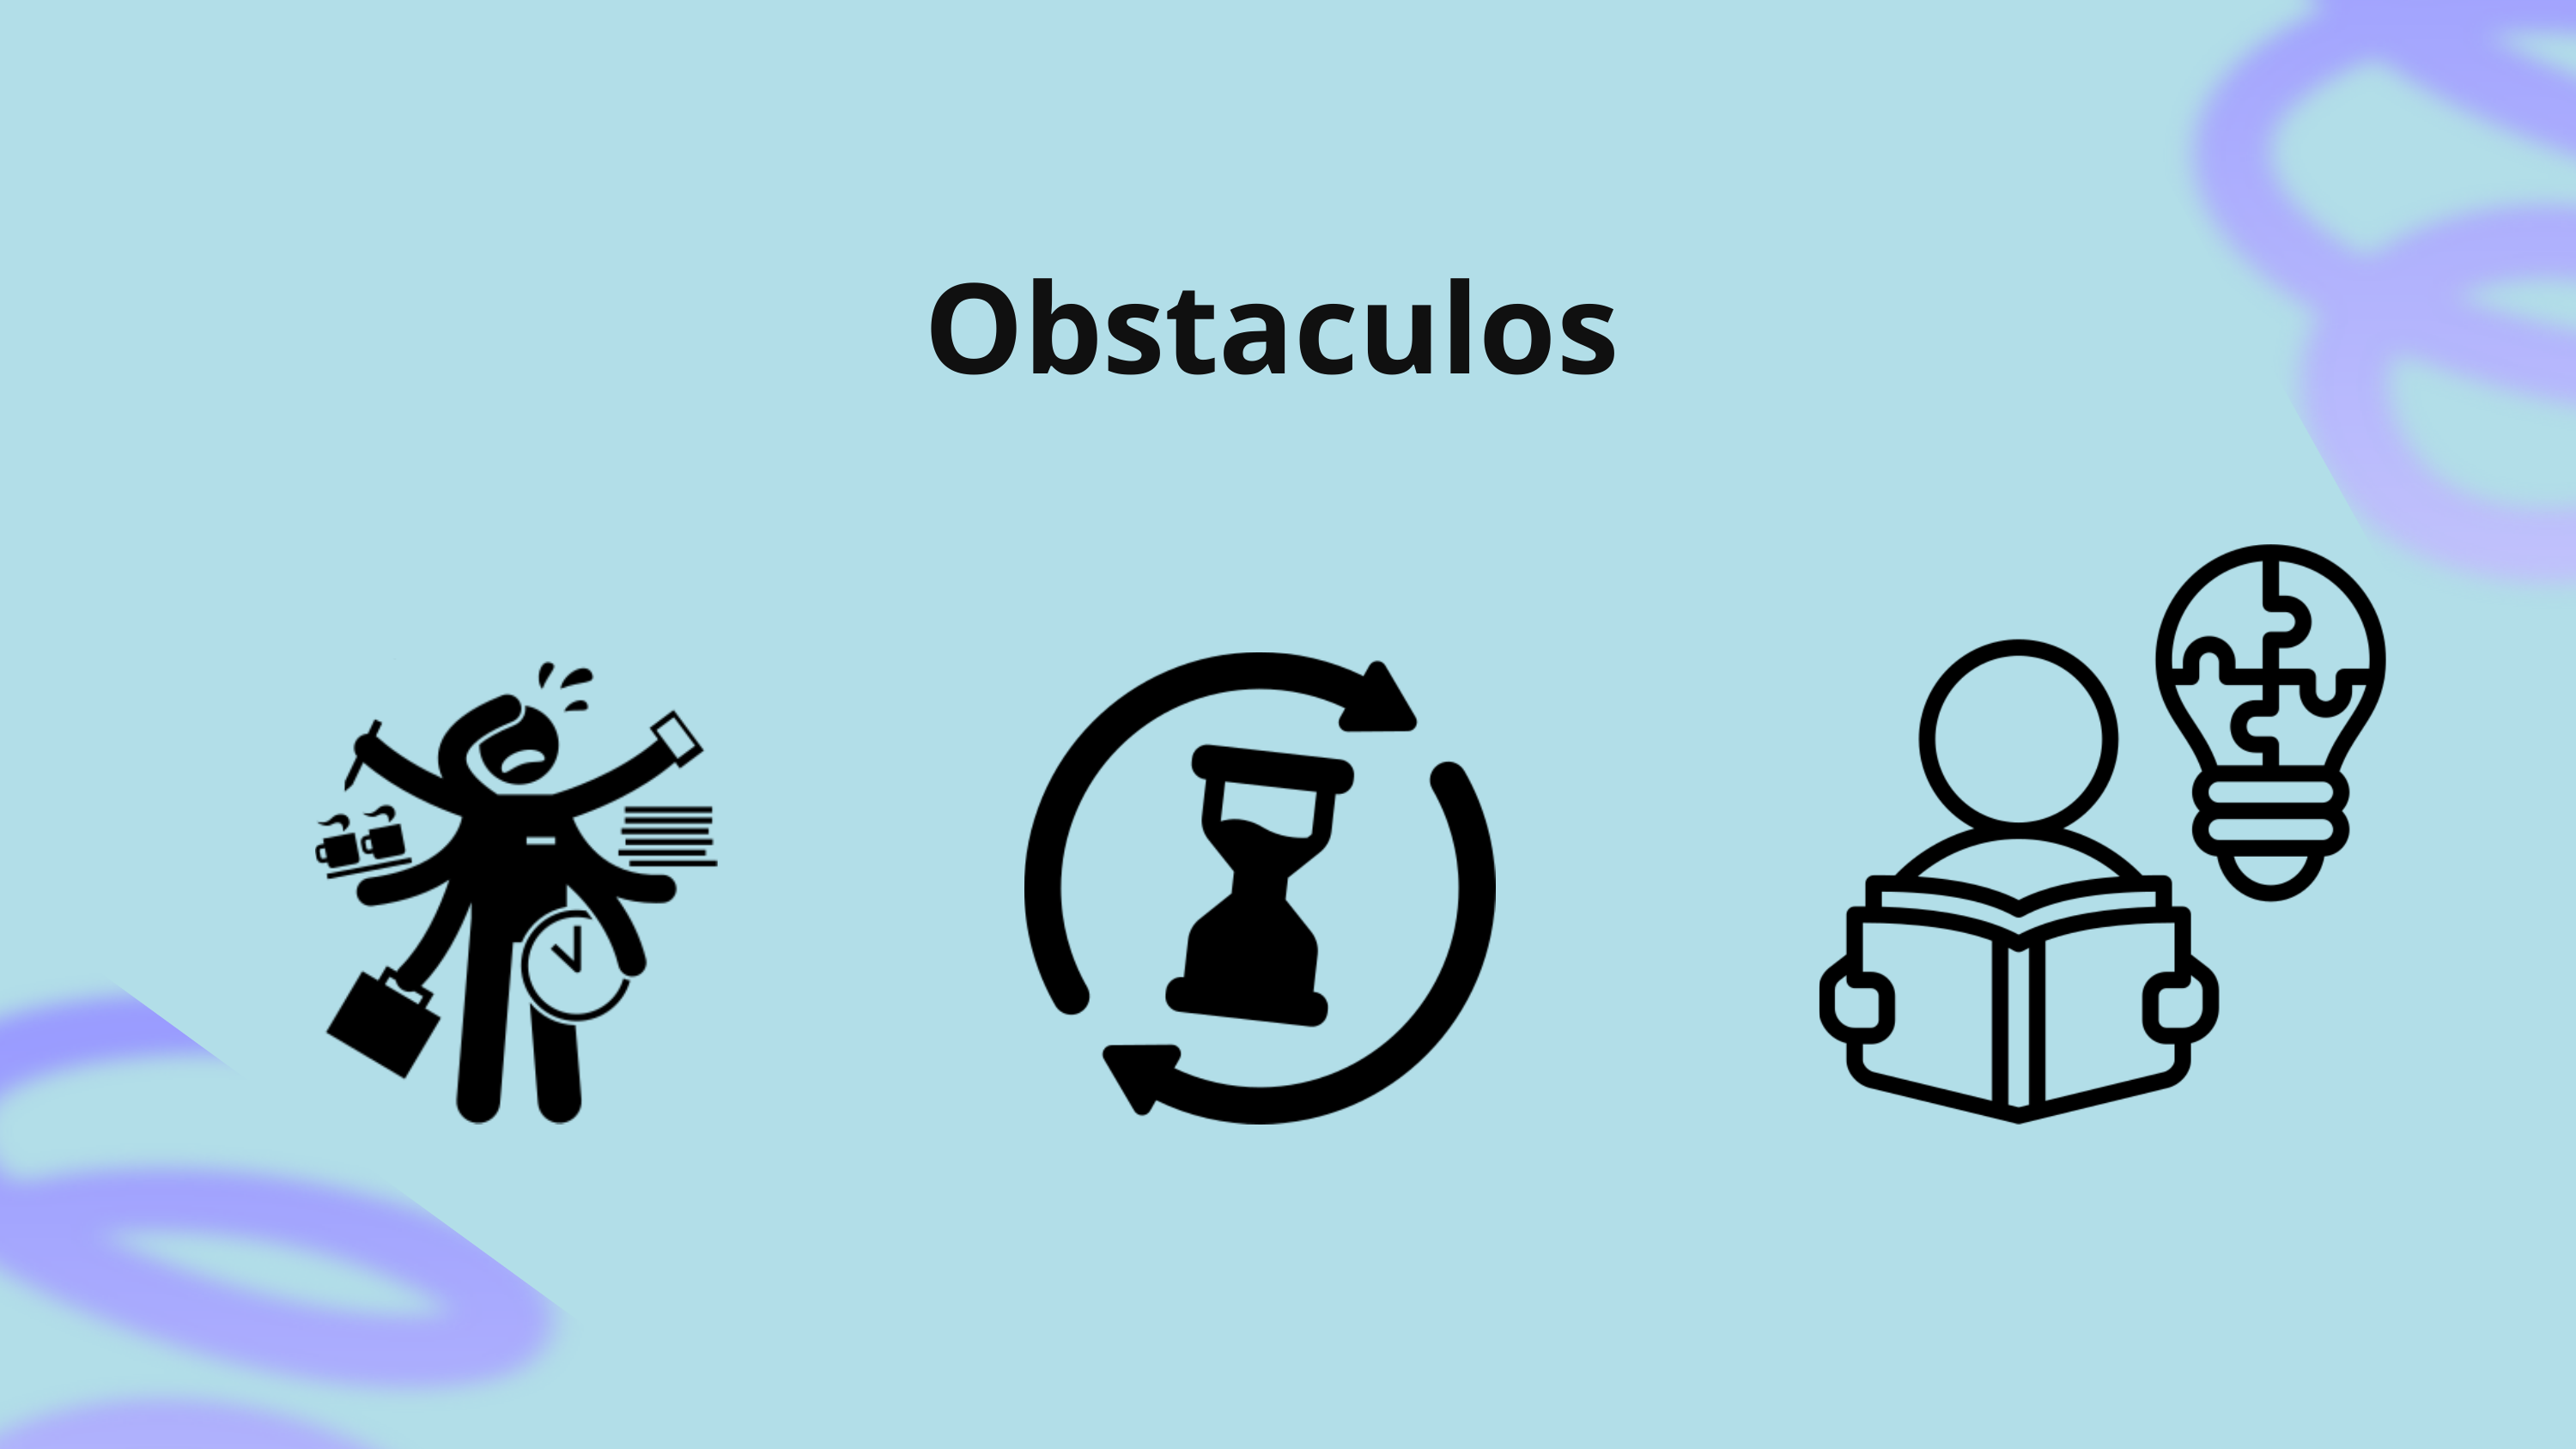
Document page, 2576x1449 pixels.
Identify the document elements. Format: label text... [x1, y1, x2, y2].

text_box [1024, 652, 1497, 1125]
text_box [315, 658, 718, 1125]
text_box Obstaculos [717, 248, 1859, 399]
text_box [1819, 544, 2386, 1125]
text_box [2067, 0, 2576, 691]
text_box [0, 905, 647, 1449]
